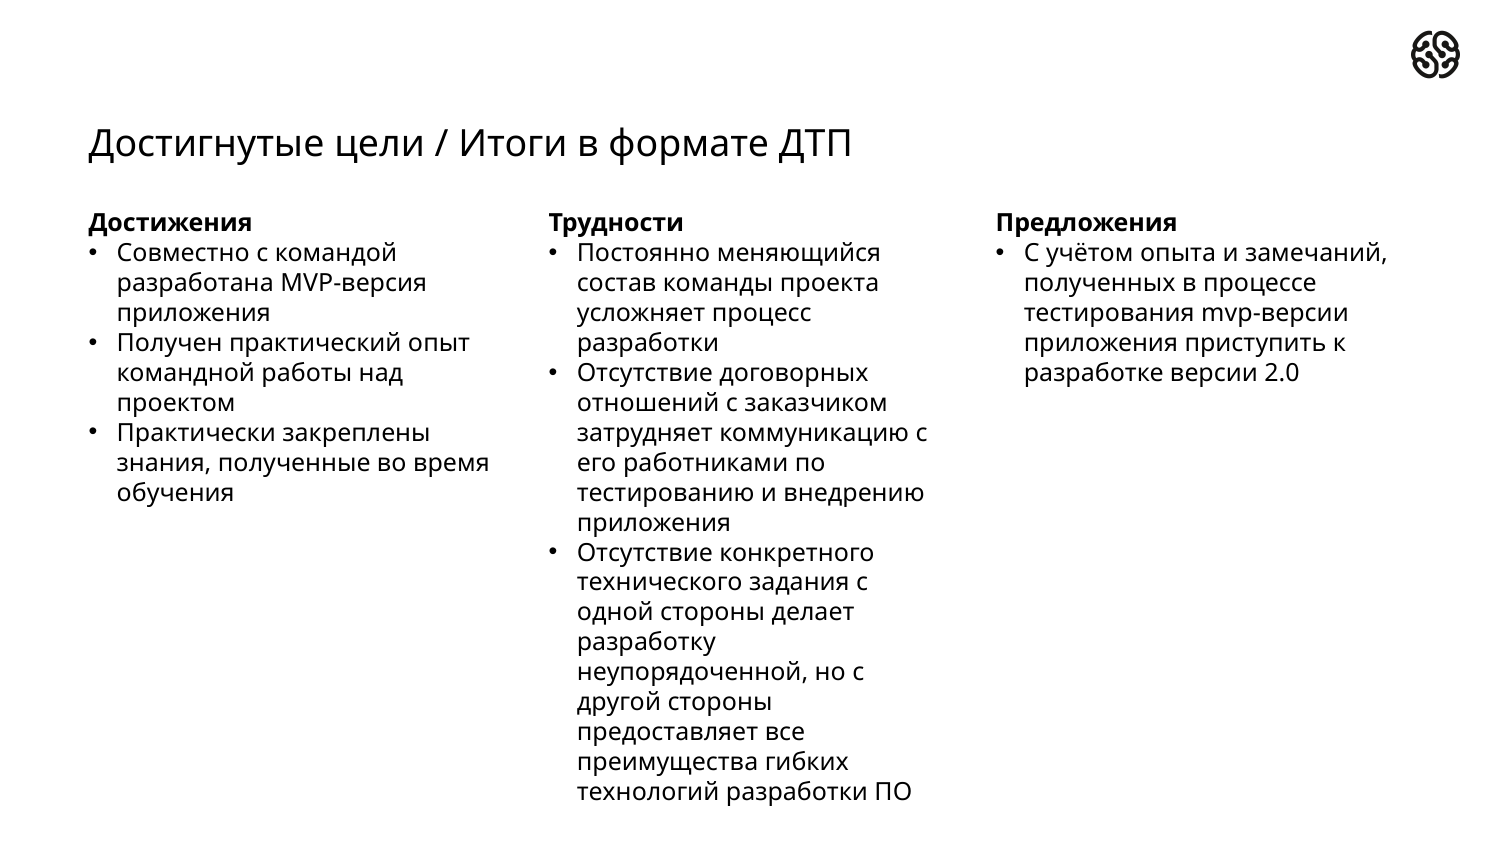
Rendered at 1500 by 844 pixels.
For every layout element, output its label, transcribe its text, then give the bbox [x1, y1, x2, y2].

text_box Трудности Постоянно меняющийся состав команды проекта усложняет процесс разработки Отсутствие договорных отношений с заказчиком затрудняет коммуникацию с его работниками по тестированию и внедрению приложения Отсутствие конкретного технического задания с одной стороны делает разработку неупорядоченной, но с другой стороны предоставляет все преимущества гибких технологий разработки ПО [548, 206, 952, 739]
picture [1411, 30, 1460, 79]
text_box Предложения С учётом опыта и замечаний, полученных в процессе тестирования mvp-версии приложения приступить к разработке версии 2.0 [995, 206, 1399, 739]
title Достигнутые цели / Итоги в формате ДТП [88, 118, 1412, 260]
subtitle Достижения Совместно с командой разработана MVP-версия приложения Получен практический опыт командной работы над проектом Практически закреплены знания, полученные во время обучения [88, 260, 492, 739]
